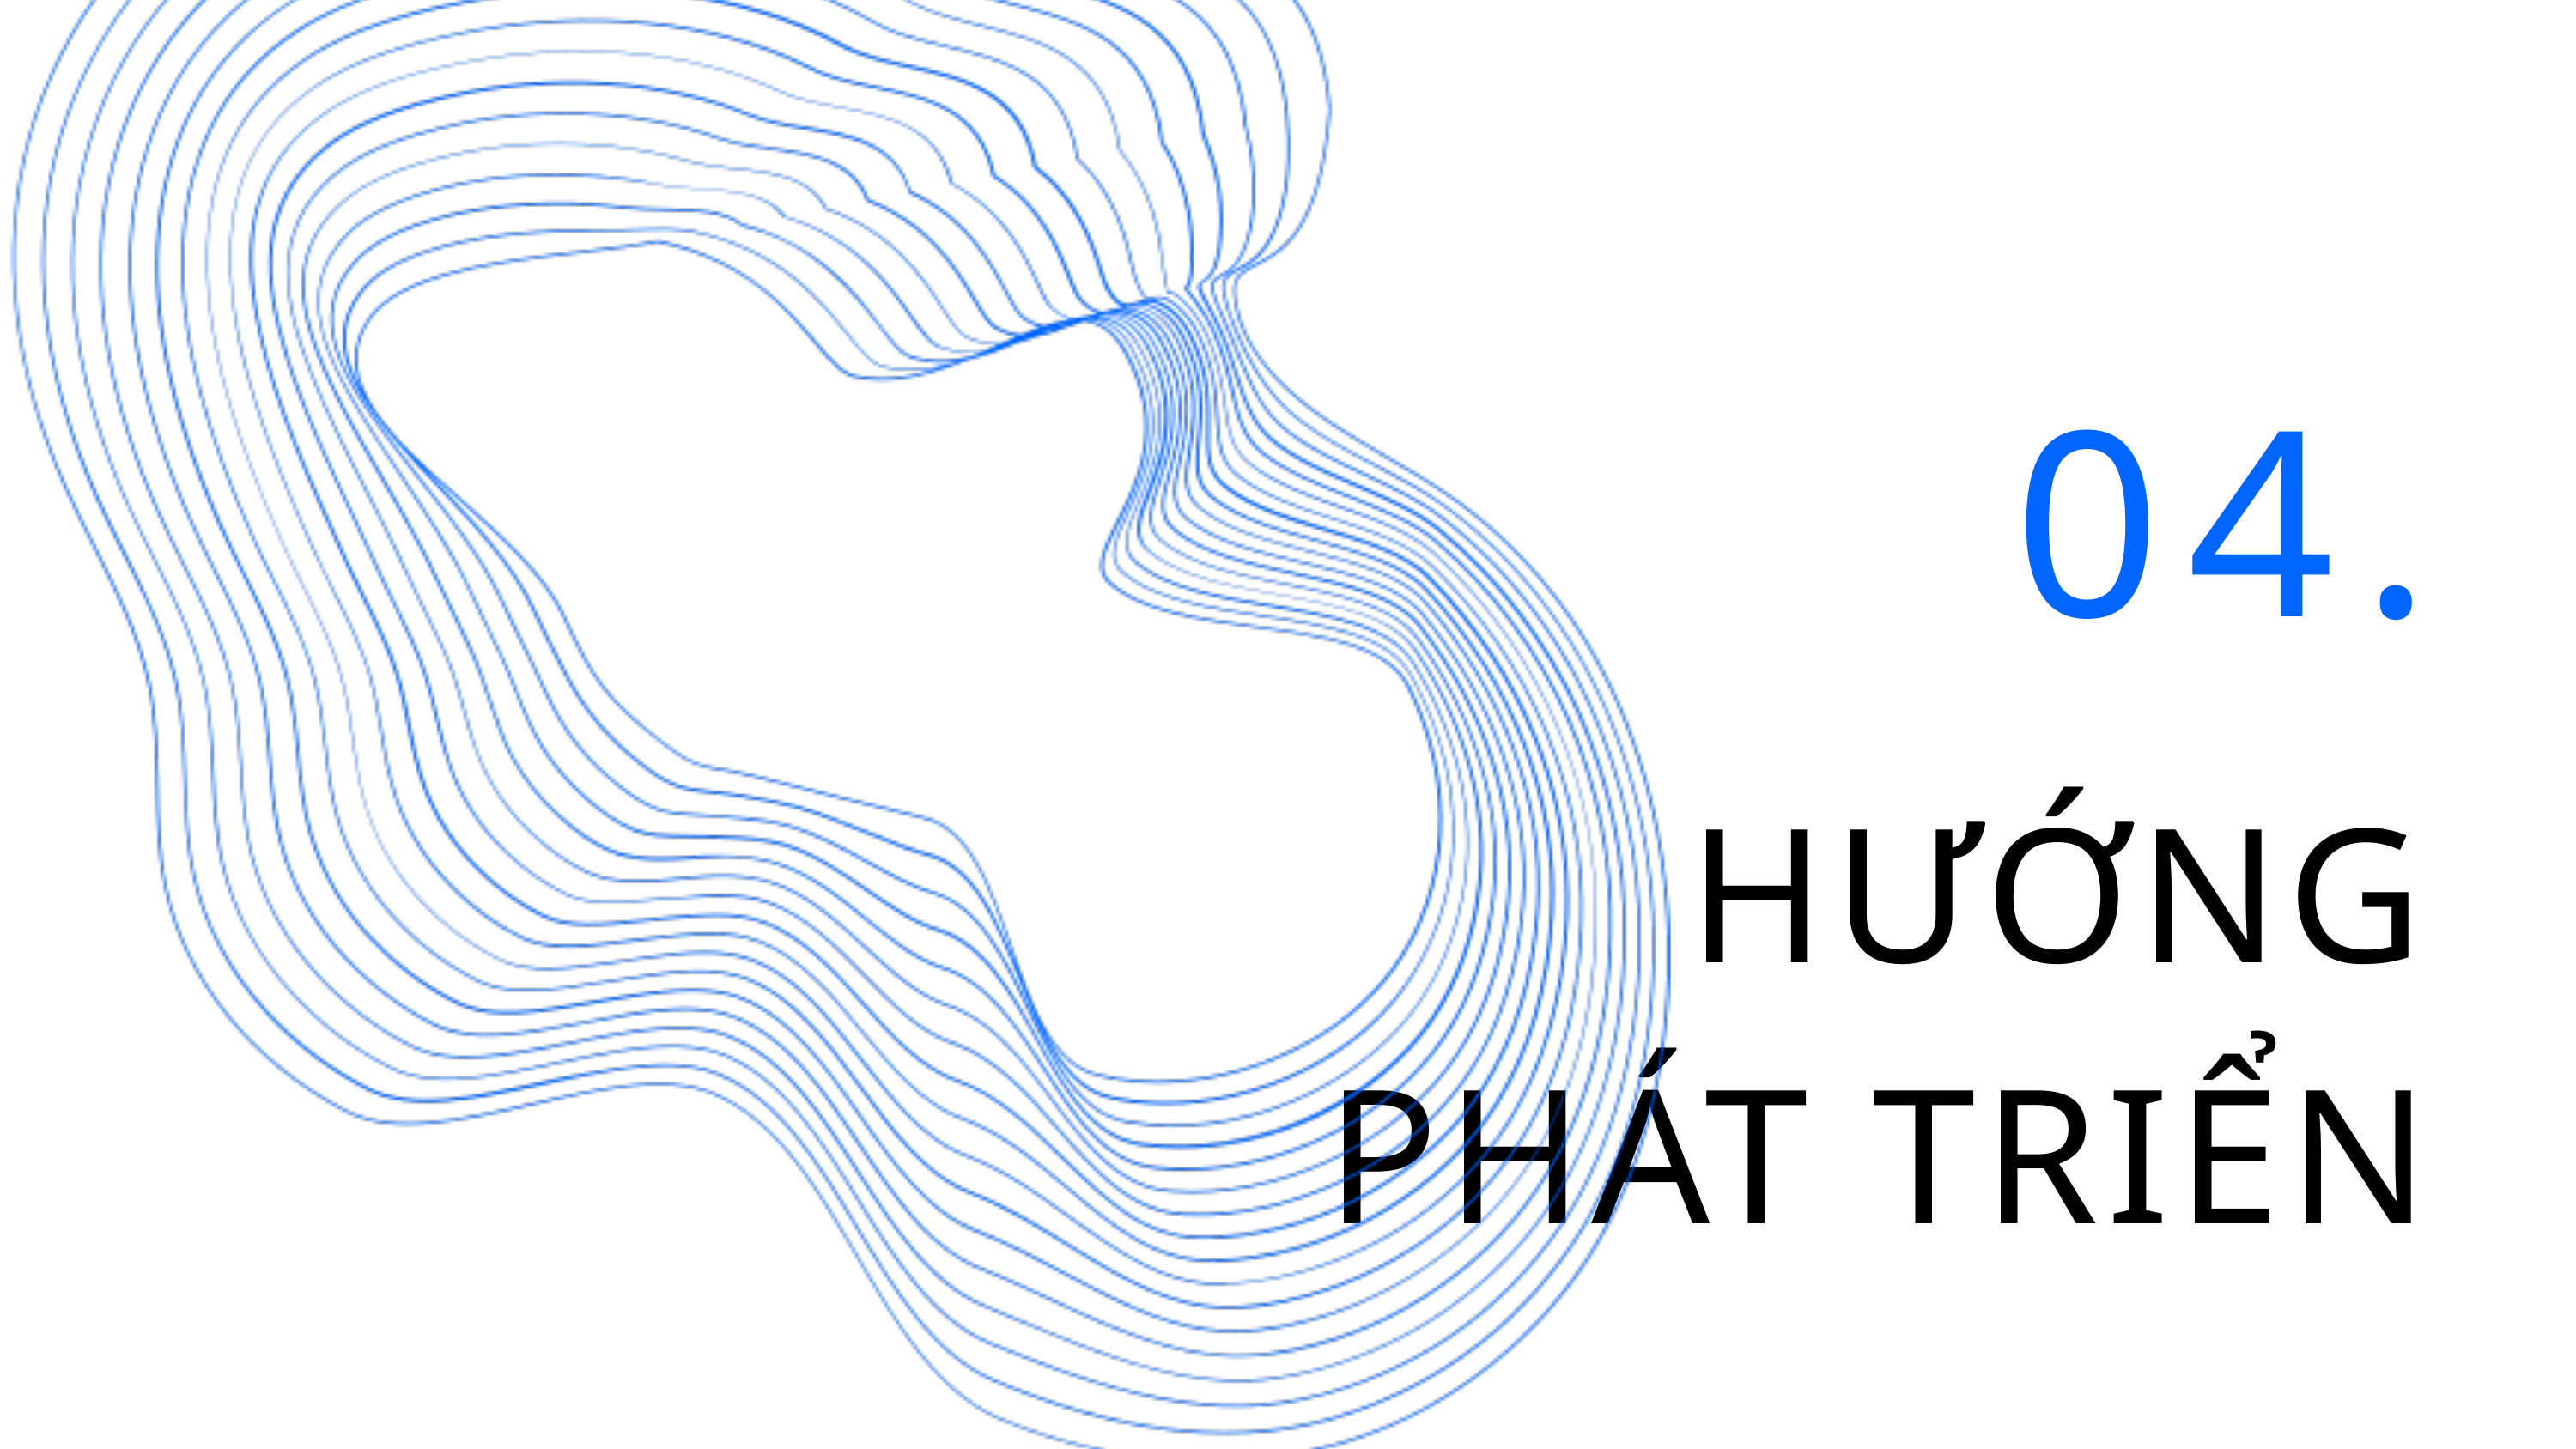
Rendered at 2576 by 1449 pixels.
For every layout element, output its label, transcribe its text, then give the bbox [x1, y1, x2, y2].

text_box [0, 0, 1671, 1449]
text_box HƯỚNG PHÁT TRIỂN [1671, 739, 2432, 1261]
text_box 04. [1599, 359, 2432, 669]
